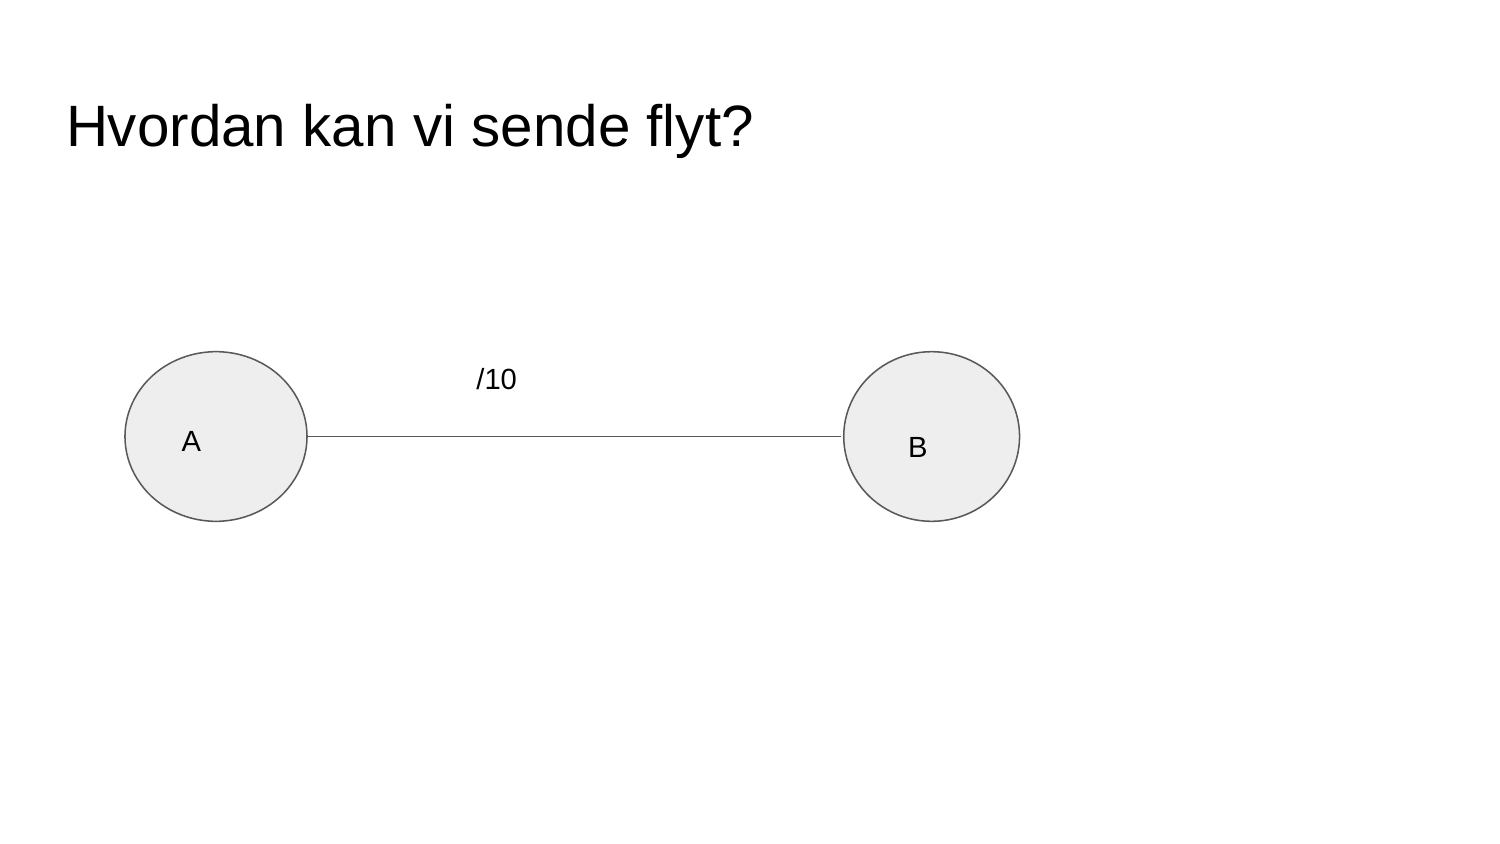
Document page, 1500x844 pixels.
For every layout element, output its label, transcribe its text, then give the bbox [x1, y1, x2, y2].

list [51, 189, 1449, 750]
text_box A [166, 407, 250, 476]
text_box [843, 351, 1020, 522]
text_box [124, 351, 308, 522]
text_box /10 [461, 345, 688, 422]
text_box B [893, 413, 977, 460]
title Hvordan kan vi sende flyt? [51, 72, 1449, 167]
